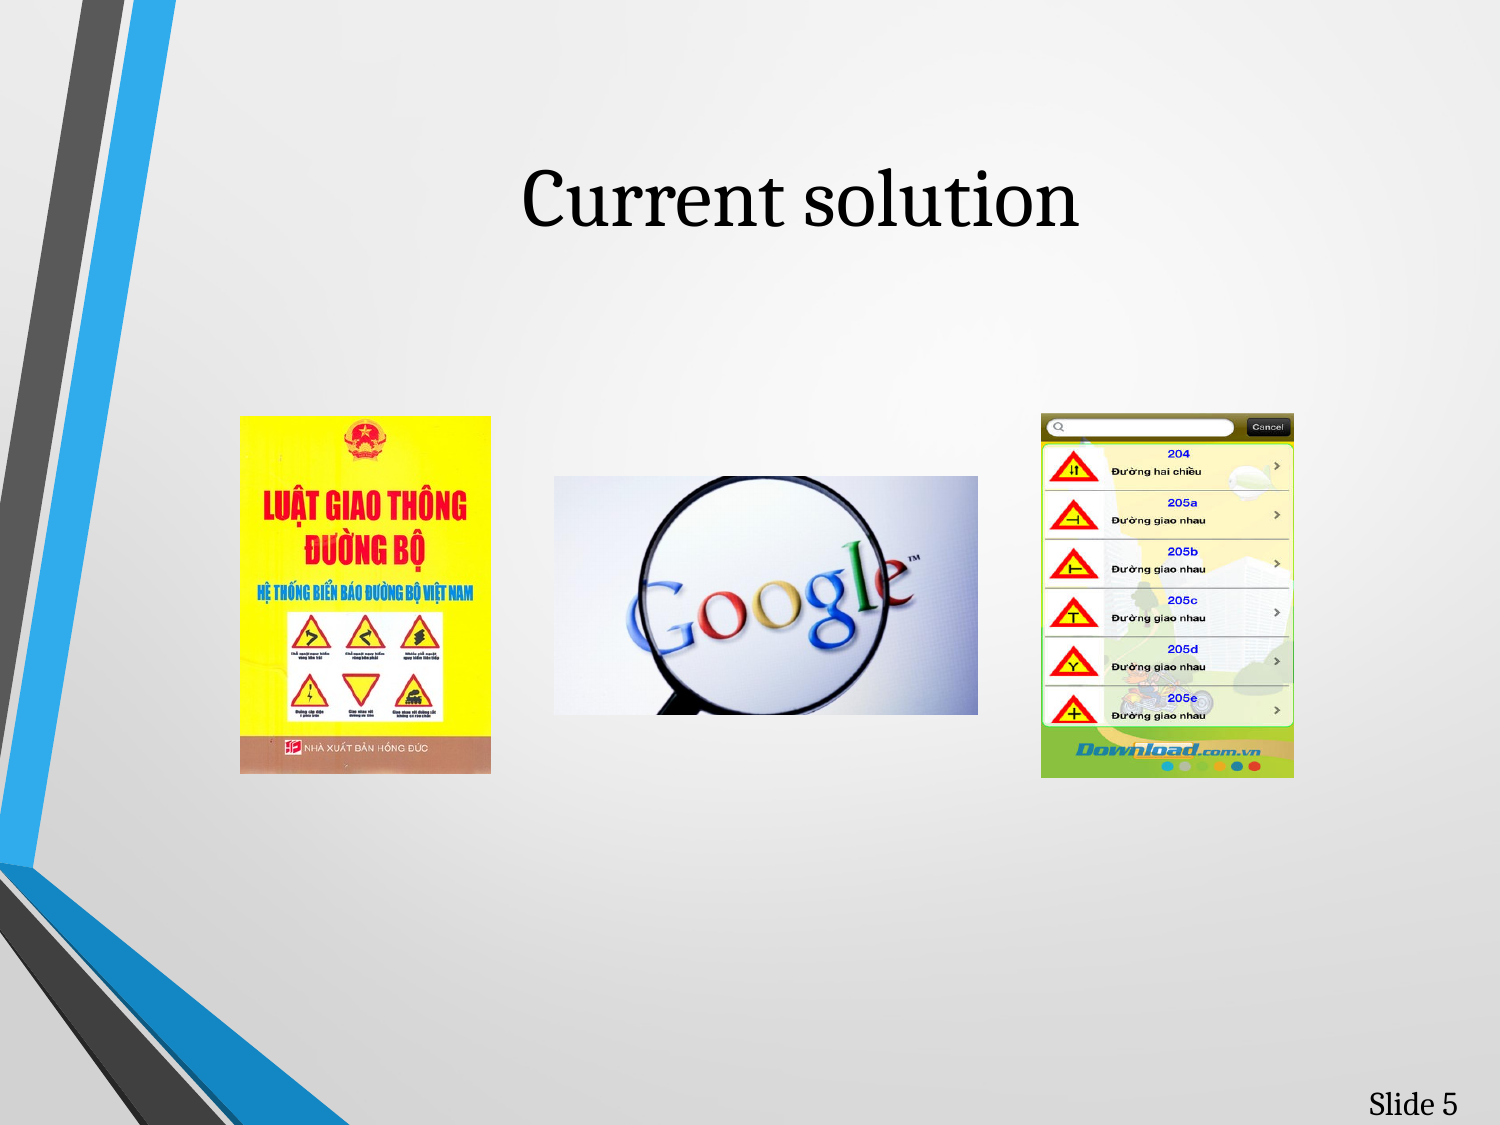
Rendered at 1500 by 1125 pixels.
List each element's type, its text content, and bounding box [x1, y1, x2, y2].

title Current solution [170, 128, 1434, 258]
picture [554, 476, 978, 715]
picture [239, 416, 491, 775]
slide_number Slide 5 [1354, 1071, 1500, 1125]
picture [1041, 412, 1295, 778]
